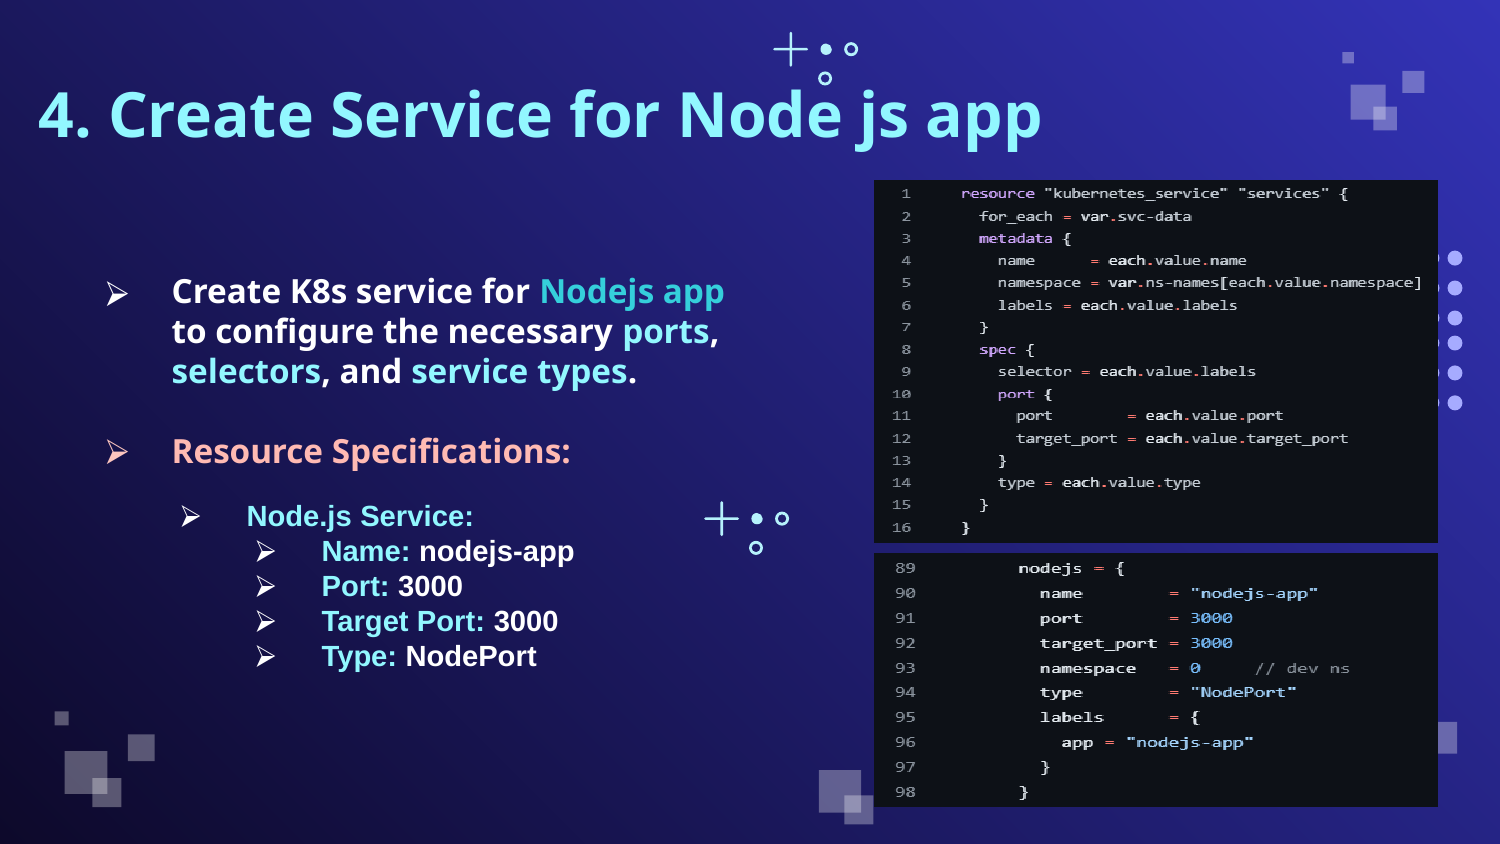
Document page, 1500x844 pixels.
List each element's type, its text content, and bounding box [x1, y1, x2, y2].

subtitle Create K8s service for Nodejs app to configure the necessary ports, selectors, and service types. Resource Specifications: Node.js Service: Name: nodejs-app Port: 3000 Target Port: 3000 Type: NodePort [81, 204, 782, 739]
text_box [703, 500, 790, 556]
picture [874, 553, 1438, 808]
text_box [54, 711, 155, 808]
picture [874, 180, 1438, 544]
title 4. Create Service for Node js app [23, 54, 1477, 171]
